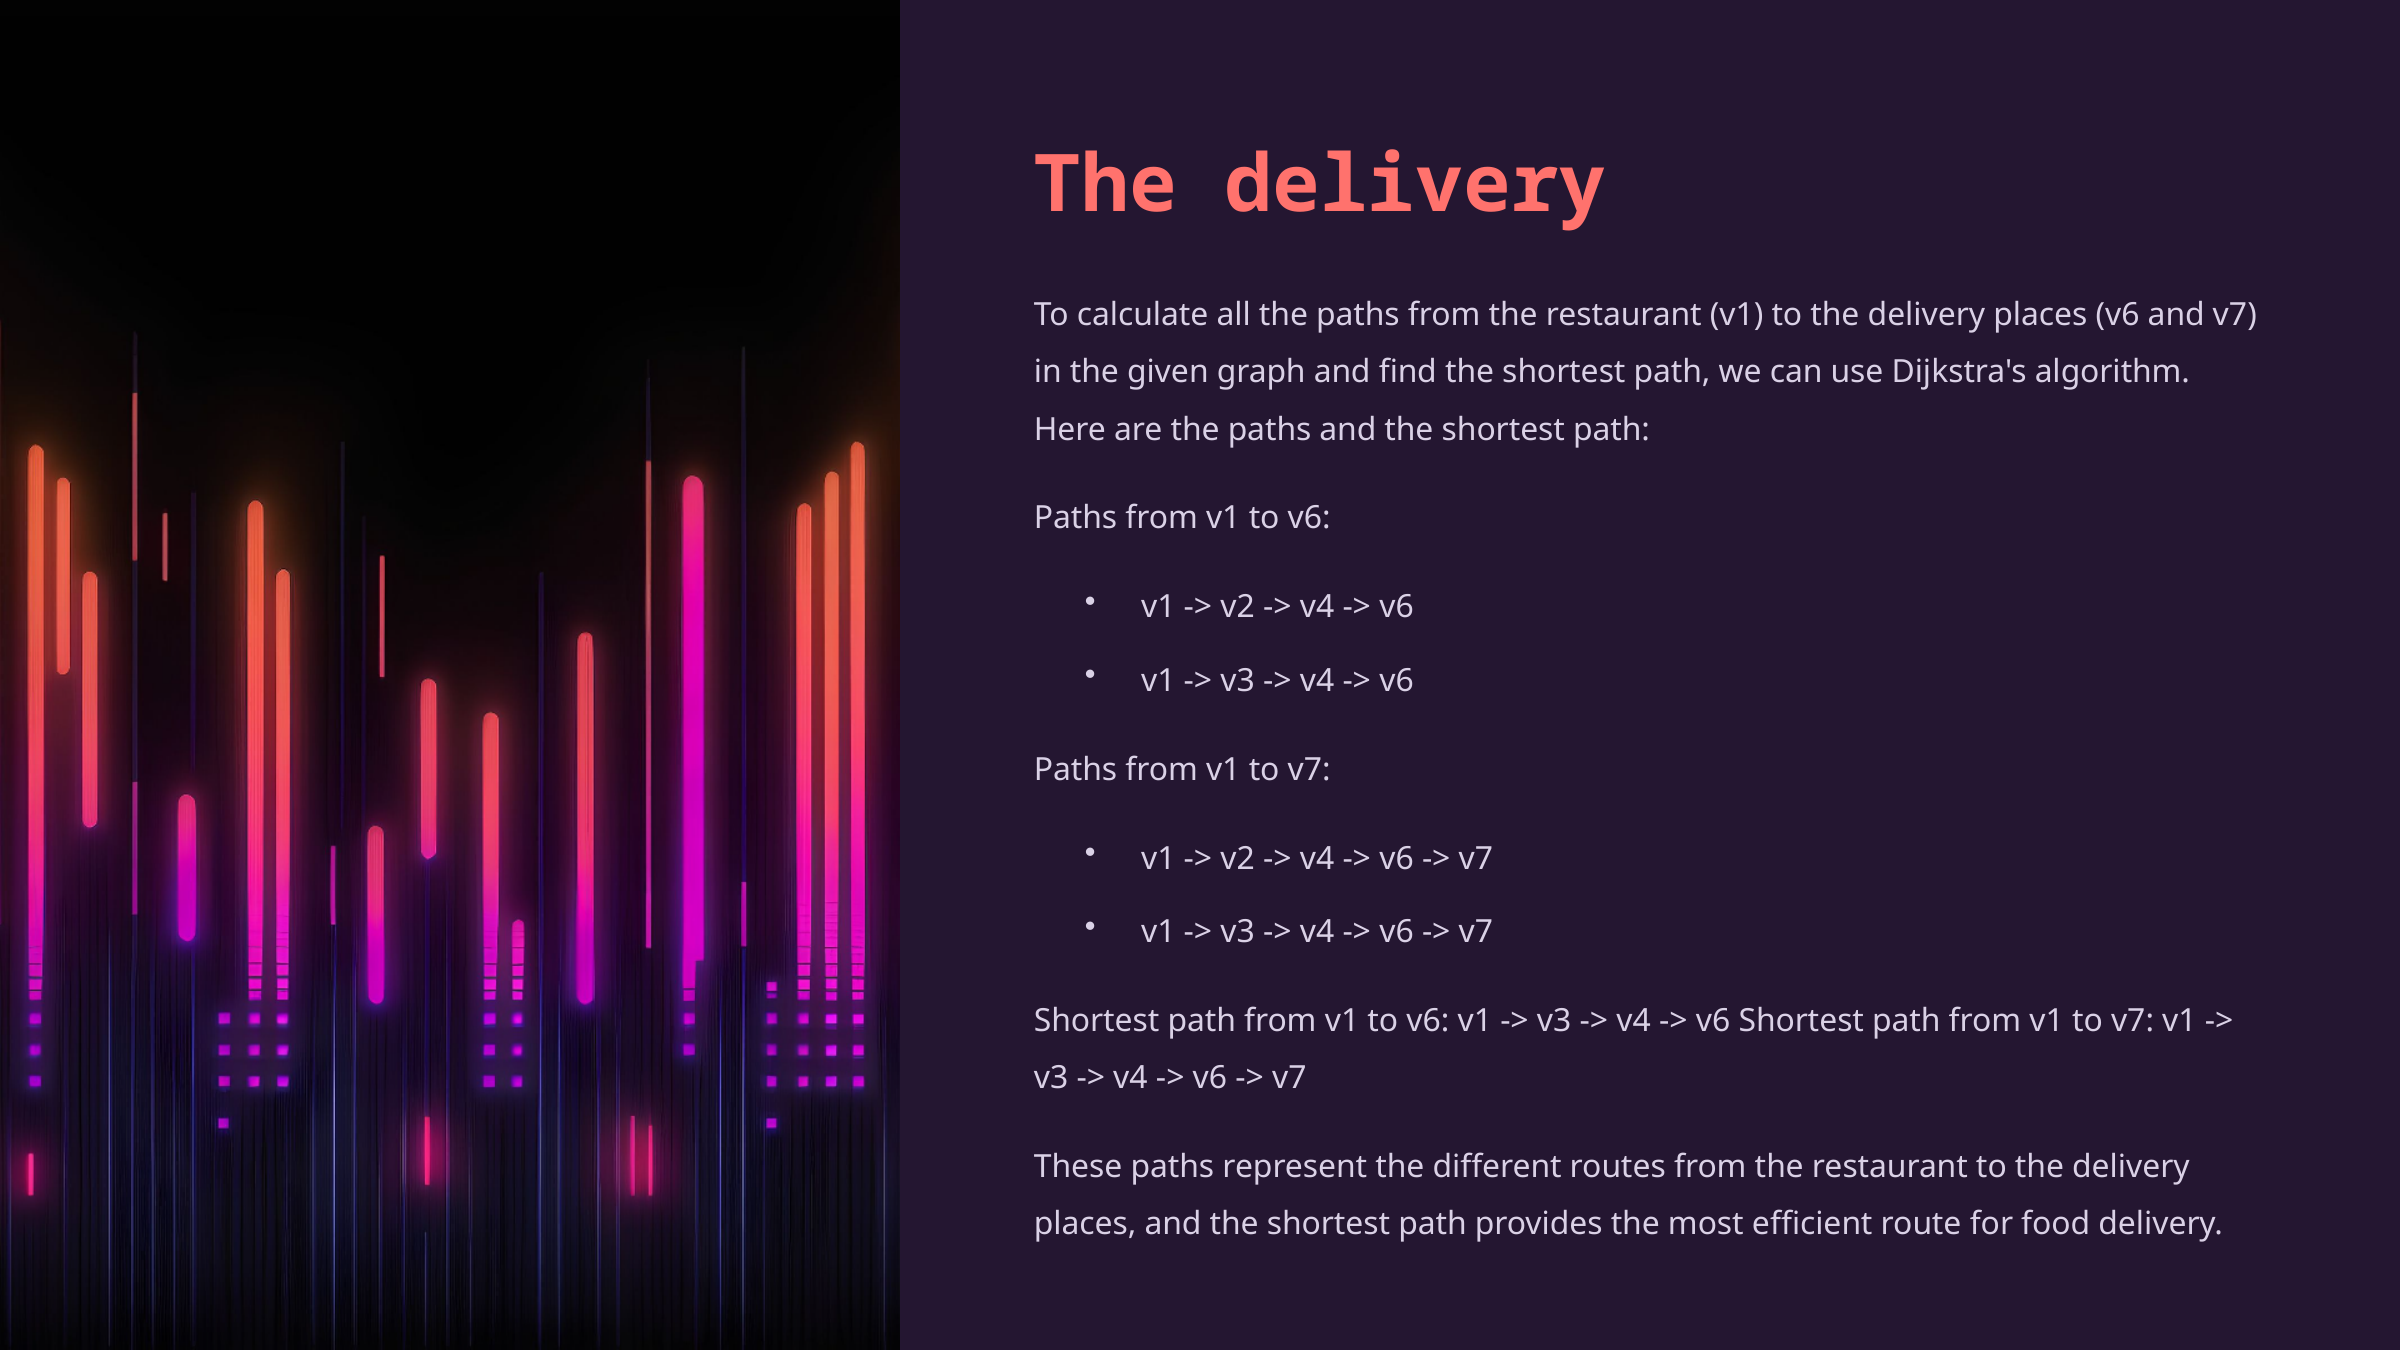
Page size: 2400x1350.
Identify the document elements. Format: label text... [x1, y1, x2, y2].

text_box Paths from v1 to v7: [1019, 721, 2281, 780]
text_box Paths from v1 to v6: [1019, 470, 2281, 528]
text_box The delivery [1019, 116, 1656, 220]
text_box Shortest path from v1 to v6: v1 -> v3 -> v4 -> v6 Shortest path from v1 to v7: v1 -> v3 -> v4 -> v6 -> v7 [1019, 972, 2281, 1088]
text_box [900, 0, 2400, 1350]
picture [0, 0, 900, 1350]
text_box v1 -> v2 -> v4 -> v6 -> v7 [1070, 810, 2281, 869]
text_box v1 -> v2 -> v4 -> v6 [1070, 559, 2281, 617]
text_box v1 -> v3 -> v4 -> v6 -> v7 [1070, 884, 2281, 942]
text_box To calculate all the paths from the restaurant (v1) to the delivery places (v6 and v7) in the given graph and find the shortest path, we can use Dijkstra's algorithm. Here are the paths and the shortest path: [1019, 267, 2281, 439]
text_box v1 -> v3 -> v4 -> v6 [1070, 632, 2281, 691]
text_box These paths represent the different routes from the restaurant to the delivery places, and the shortest path provides the most efficient route for food delivery. [1019, 1119, 2281, 1234]
